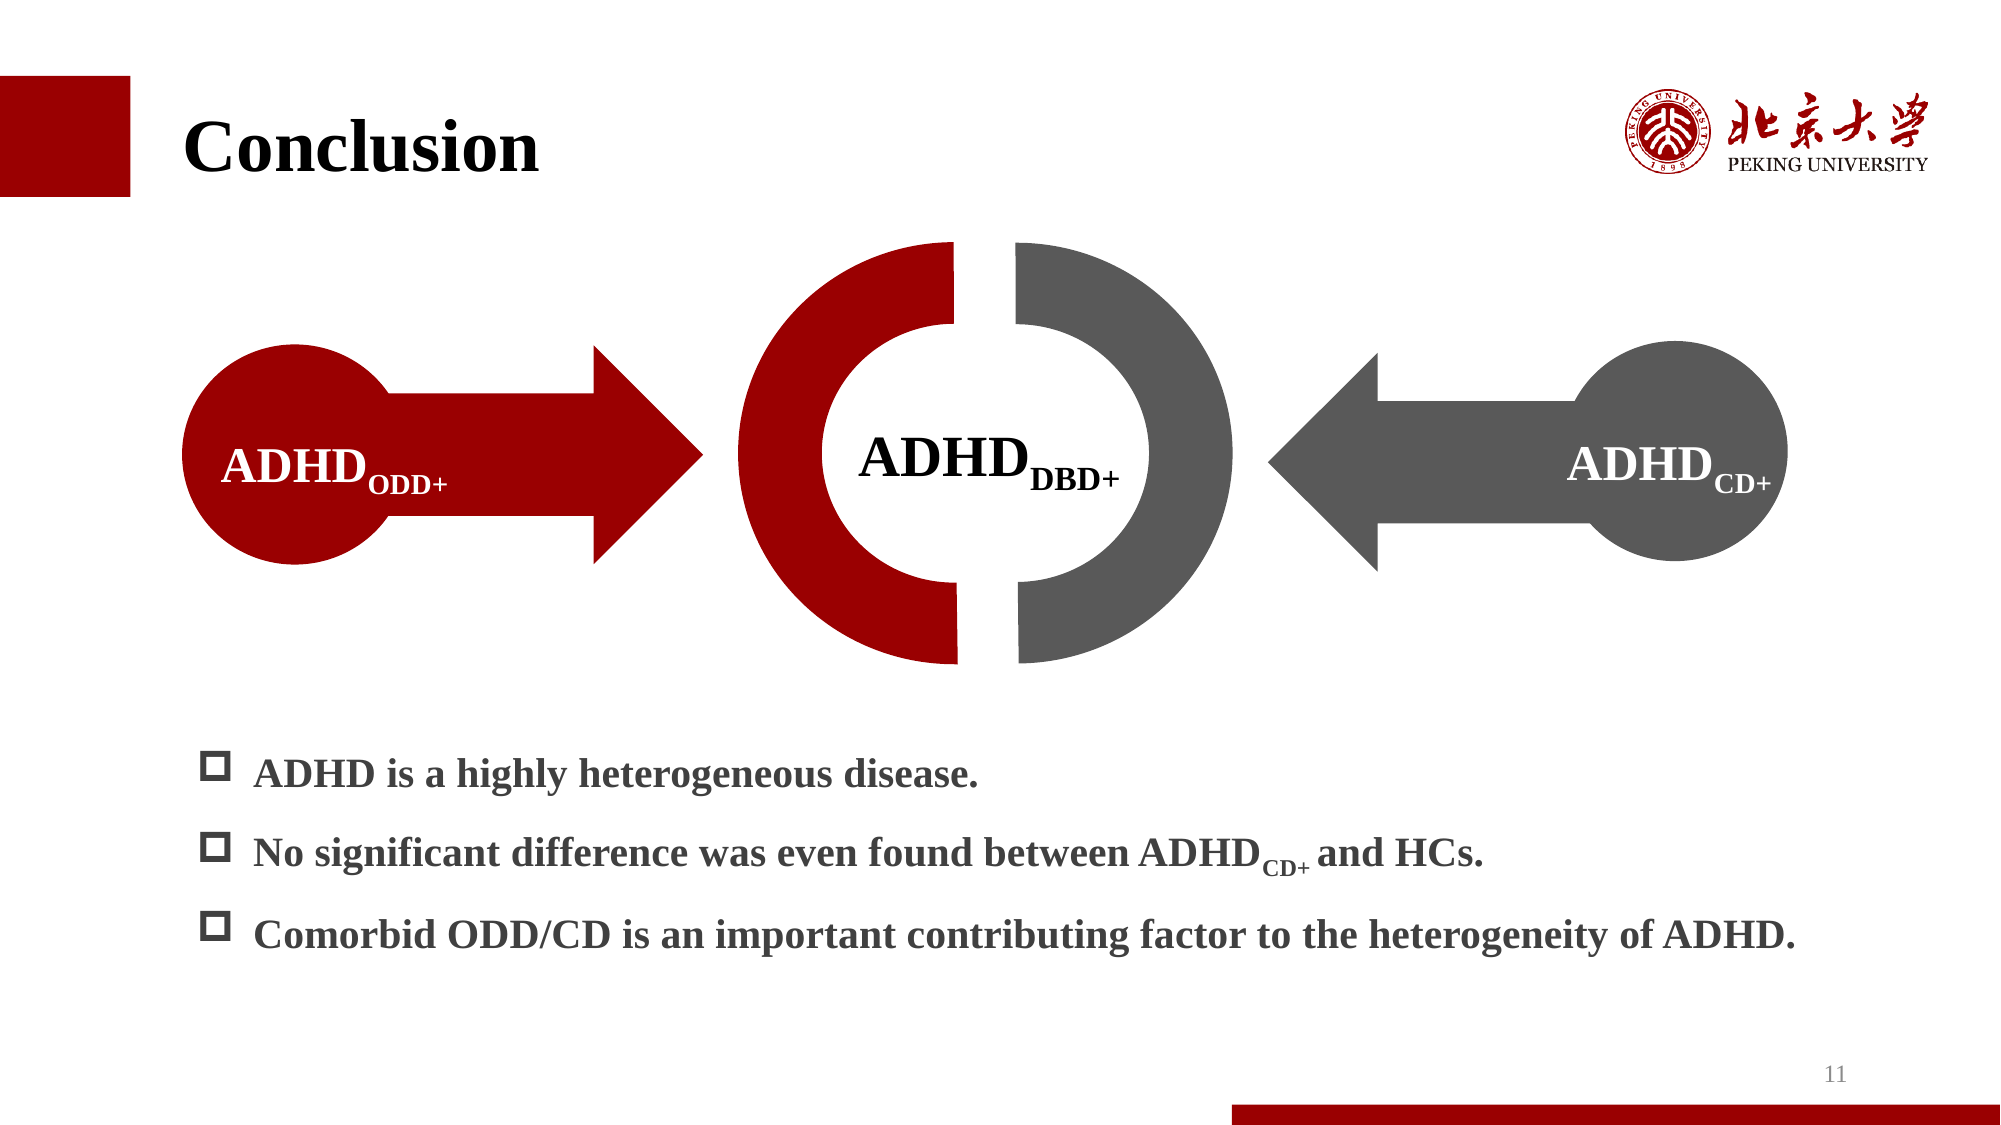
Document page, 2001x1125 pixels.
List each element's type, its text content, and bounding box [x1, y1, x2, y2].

text_box [1231, 1104, 2000, 1125]
picture [1625, 89, 1928, 174]
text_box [182, 242, 1788, 669]
text_box ADHD is a highly heterogeneous disease. No significant difference was even found between ADHDCD+ and HCs. Comorbid ODD/CD is an important contributing factor to the heterogeneity of ADHD. [182, 713, 1866, 964]
text_box [1412, 1042, 1863, 1103]
text_box [0, 75, 131, 198]
text_box Conclusion [167, 89, 557, 195]
